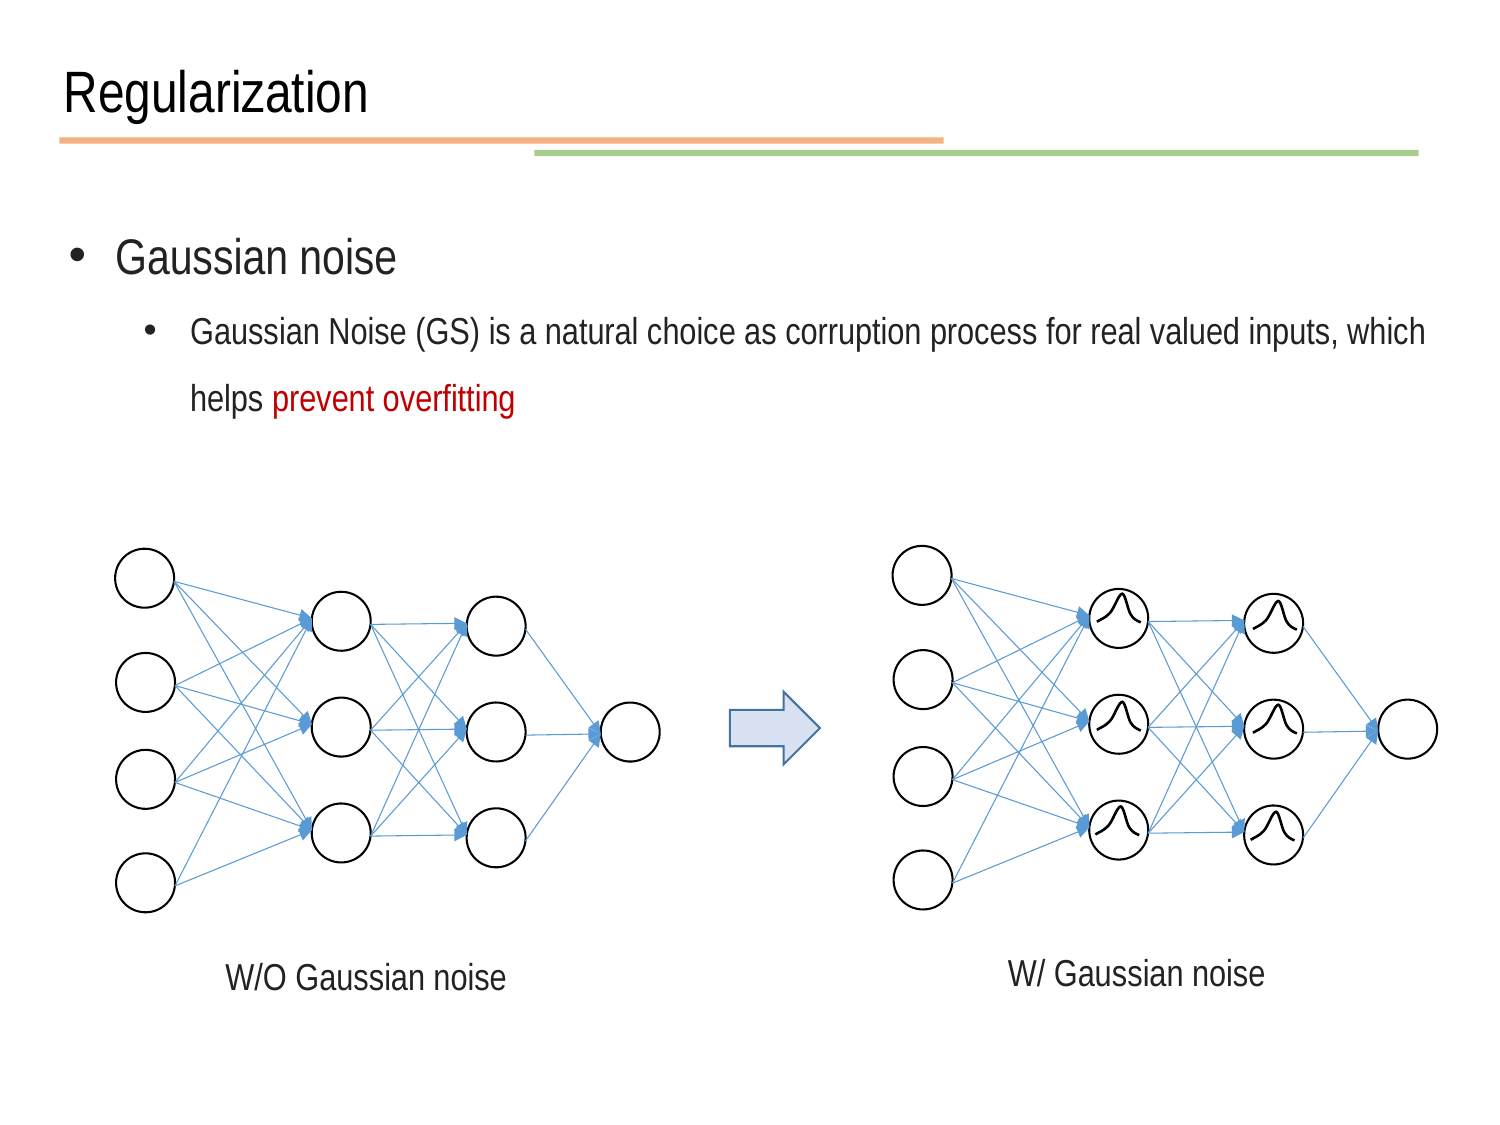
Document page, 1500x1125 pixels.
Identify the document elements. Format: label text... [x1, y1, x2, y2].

text_box [728, 689, 822, 767]
text_box W/ Gaussian noise [993, 941, 1319, 1001]
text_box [892, 545, 1438, 910]
text_box Regularization [49, 11, 1451, 132]
text_box Gaussian noise Gaussian Noise (GS) is a natural choice as corruption process for real valued inputs, which helps prevent overfitting [53, 186, 1488, 427]
text_box W/O Gaussian noise [210, 945, 537, 1006]
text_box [115, 548, 660, 913]
